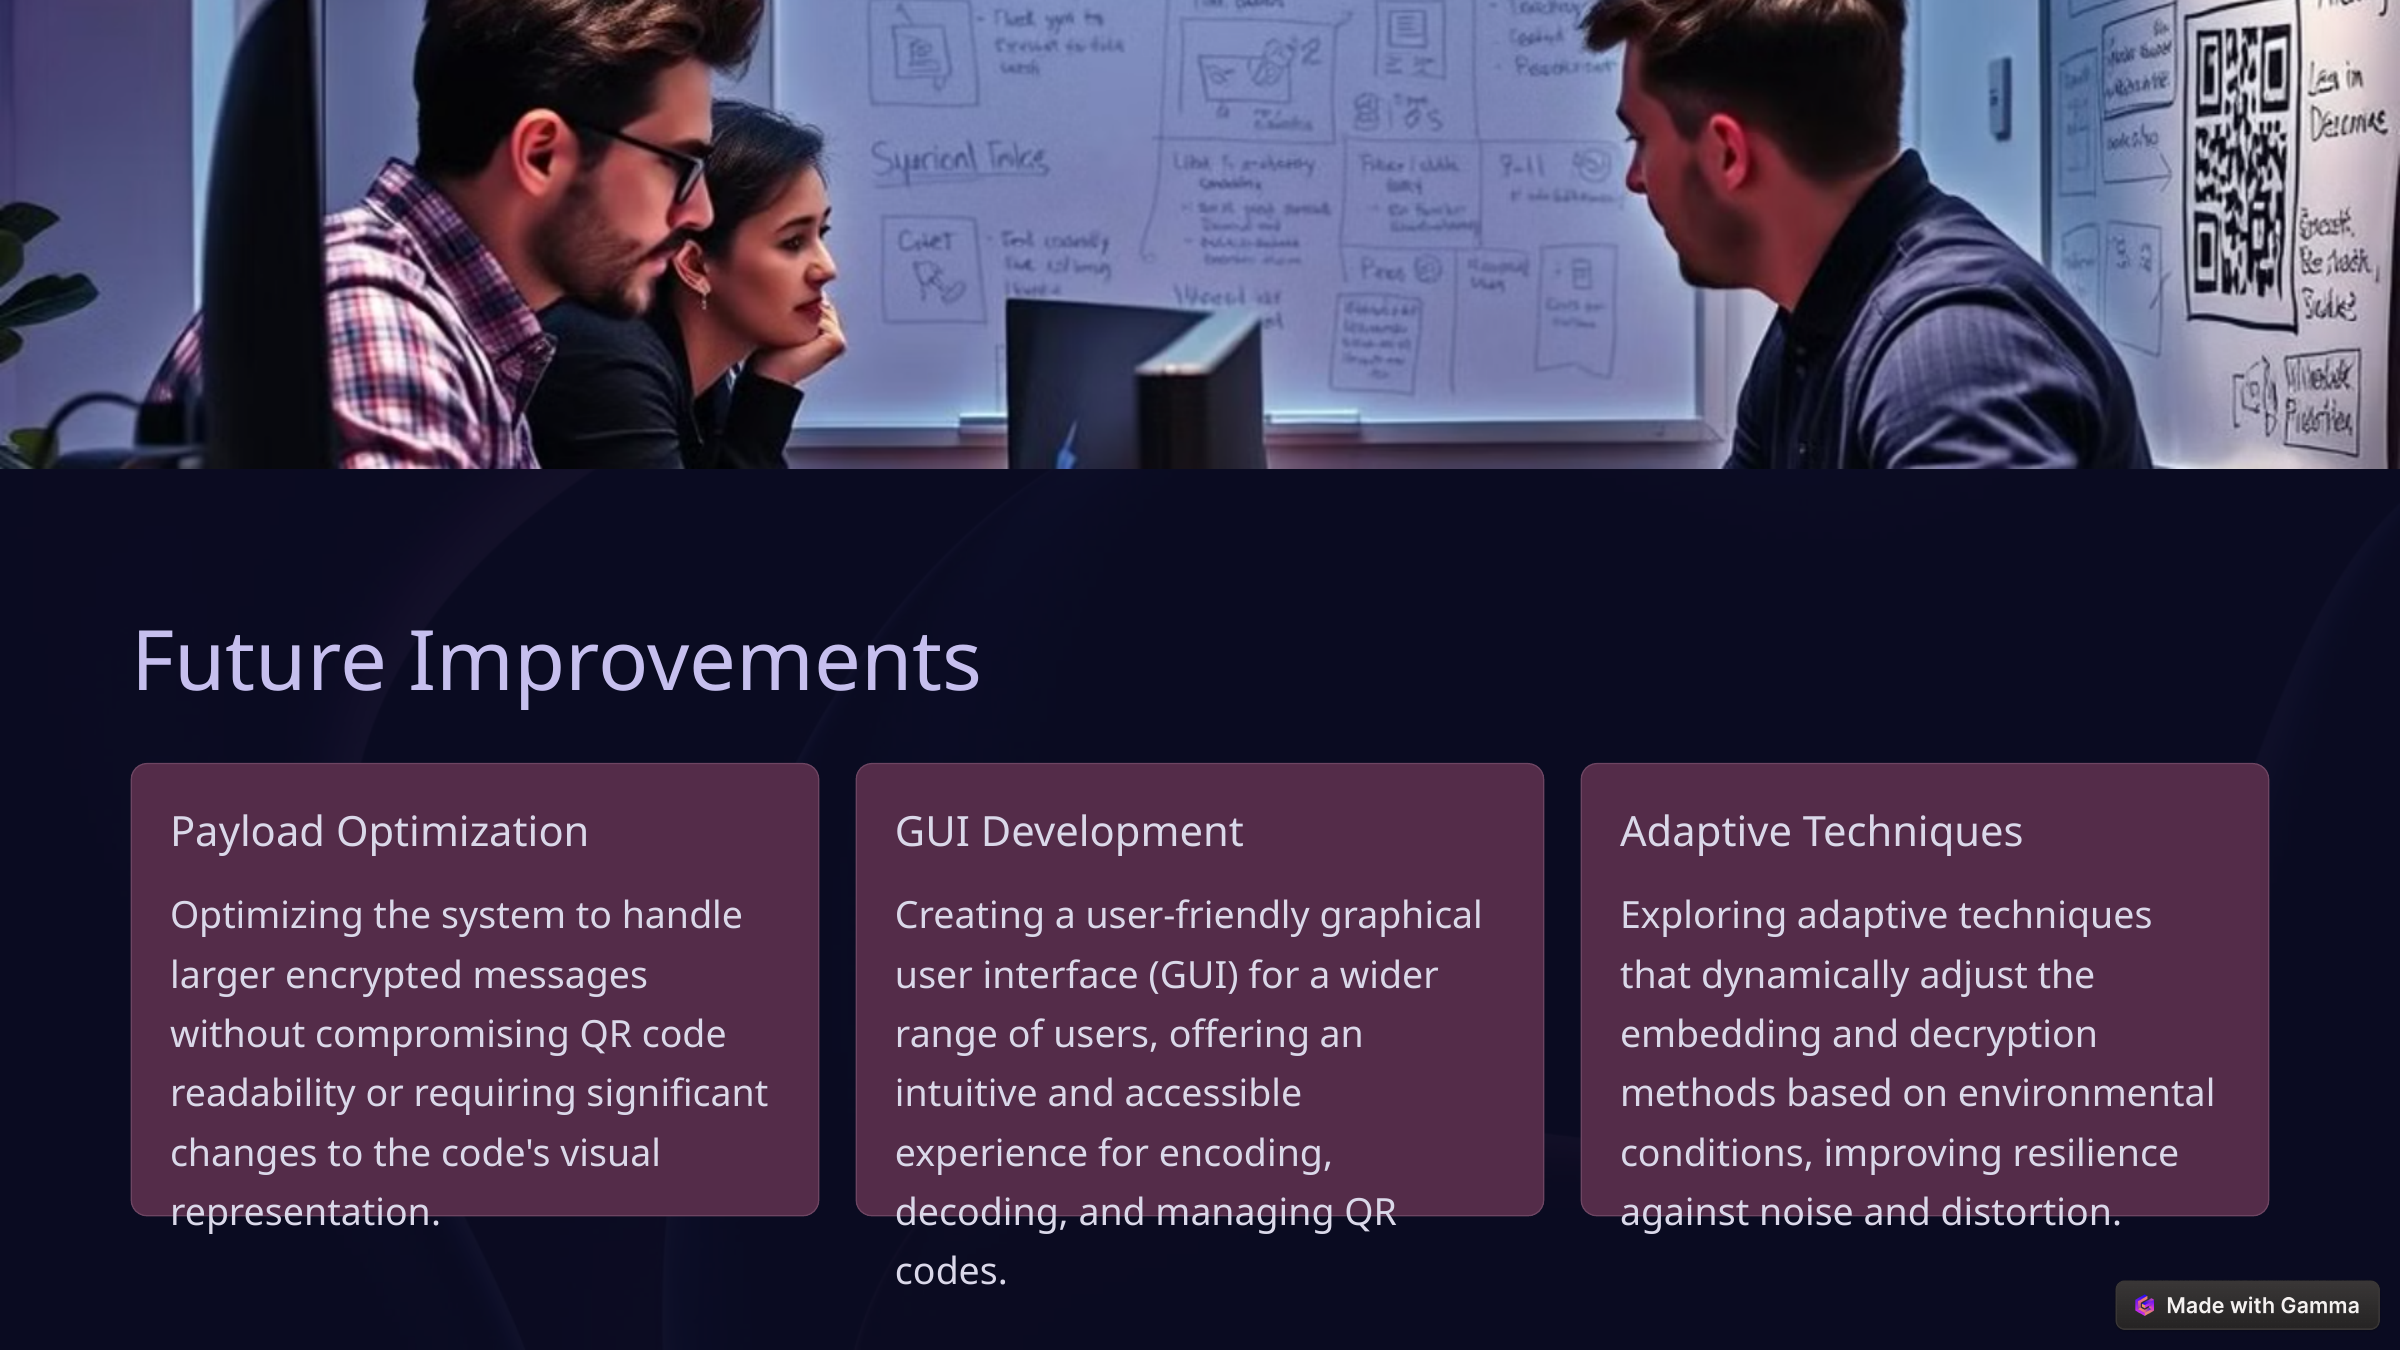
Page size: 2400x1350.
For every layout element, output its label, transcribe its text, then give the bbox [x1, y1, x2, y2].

text_box [856, 763, 1544, 1216]
text_box Exploring adaptive techniques that dynamically adjust the embedding and decryption methods based on environmental conditions, improving resilience against noise and distortion. [1620, 876, 2230, 1177]
text_box [1581, 763, 2269, 1216]
text_box Adaptive Techniques [1620, 802, 2047, 855]
picture [2106, 1271, 2389, 1339]
text_box GUI Development [894, 802, 1312, 855]
text_box Creating a user-friendly graphical user interface (GUI) for a wider range of users, offering an intuitive and accessible experience for encoding, decoding, and managing QR codes. [895, 876, 1505, 1177]
text_box Optimizing the system to handle larger encrypted messages without compromising QR code readability or requiring significant changes to the code's visual representation. [170, 876, 780, 1177]
text_box [131, 763, 819, 1216]
text_box Future Improvements [131, 603, 989, 708]
picture [0, 0, 2400, 469]
text_box Payload Optimization [170, 802, 601, 855]
